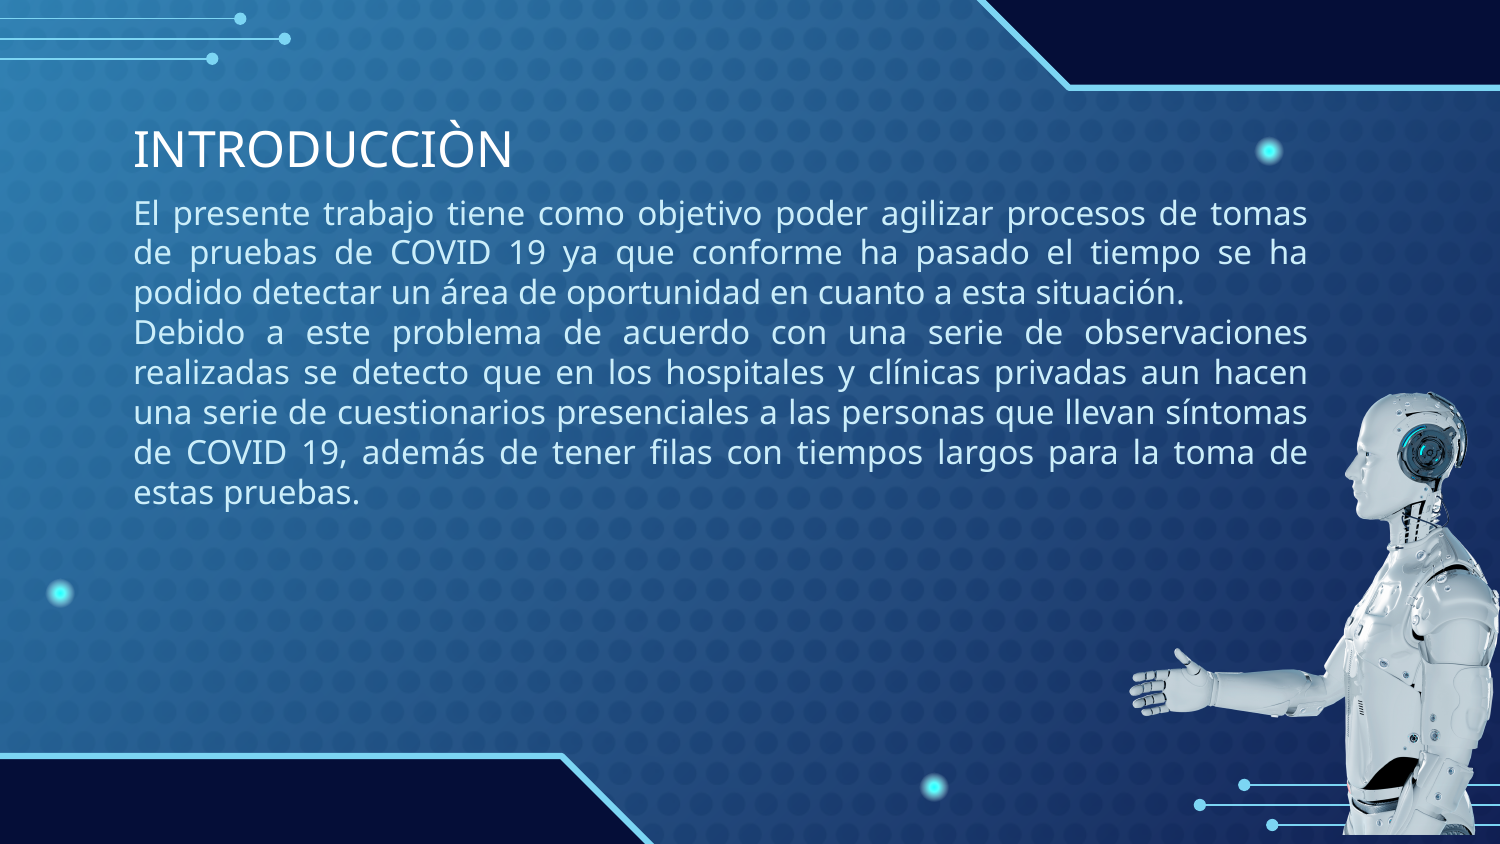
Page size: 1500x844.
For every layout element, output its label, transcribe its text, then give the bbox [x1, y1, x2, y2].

picture [1076, 312, 1500, 835]
title INTRODUCCIÒN [118, 100, 1382, 195]
list El presente trabajo tiene como objetivo poder agilizar procesos de tomas de pruebas de COVID 19 ya que conforme ha pasado el tiempo se ha podido detectar un área de oportunidad en cuanto a esta situación. Debido a este problema de acuerdo con una serie de observaciones realizadas se detecto que en los hospitales y clínicas privadas aun hacen una serie de cuestionarios presenciales a las personas que llevan síntomas de COVID 19, además de tener filas con tiempos largos para la toma de estas pruebas. [118, 176, 1326, 422]
